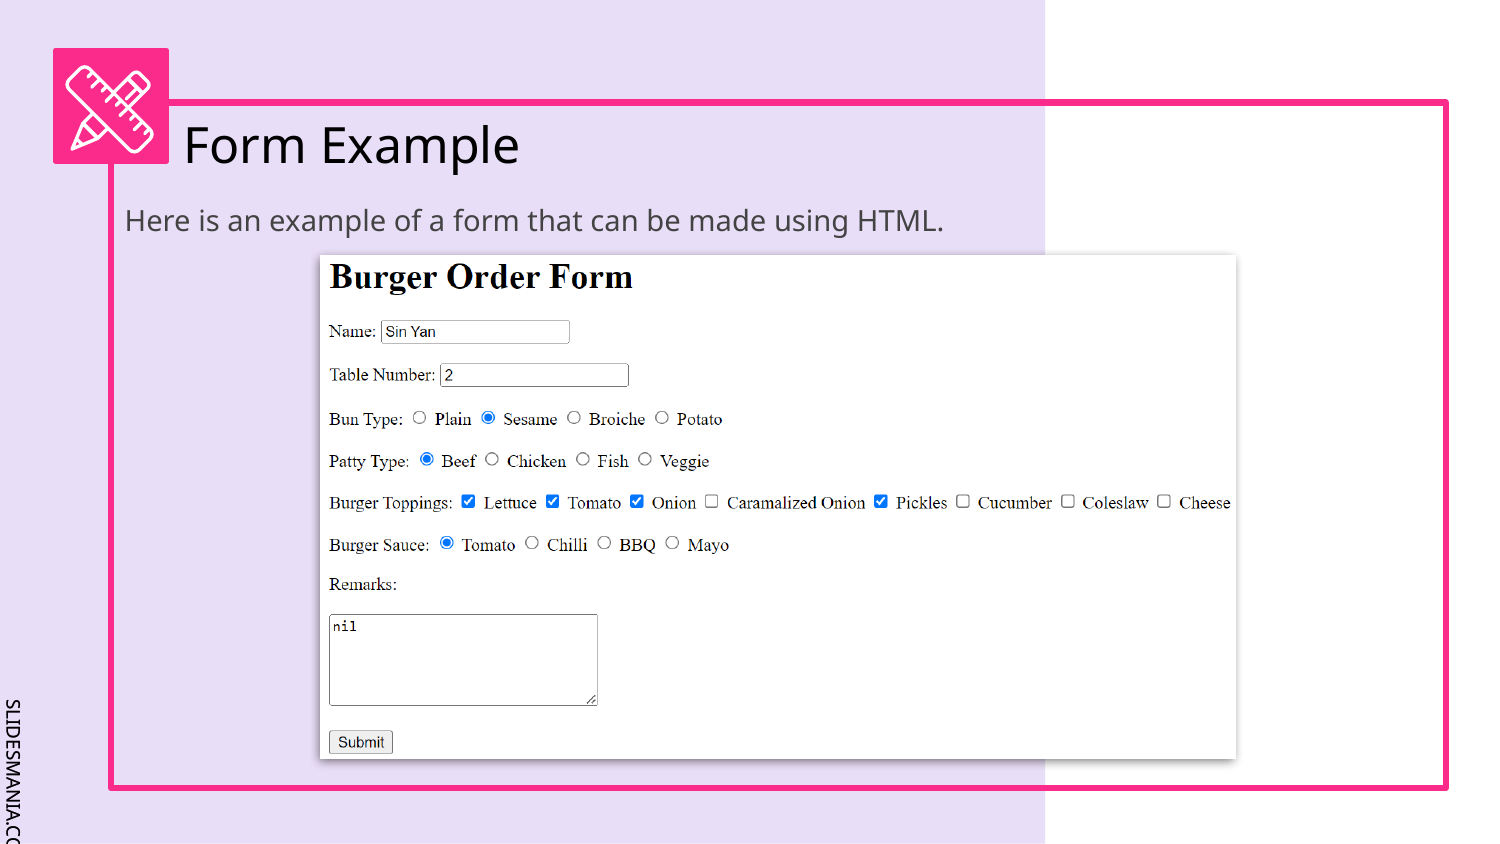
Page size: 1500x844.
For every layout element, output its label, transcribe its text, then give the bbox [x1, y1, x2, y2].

text_box [65, 65, 154, 154]
title Form Example [168, 103, 1446, 182]
subtitle Here is an example of a form that can be made using HTML. [109, 182, 1446, 787]
picture [320, 255, 1236, 759]
